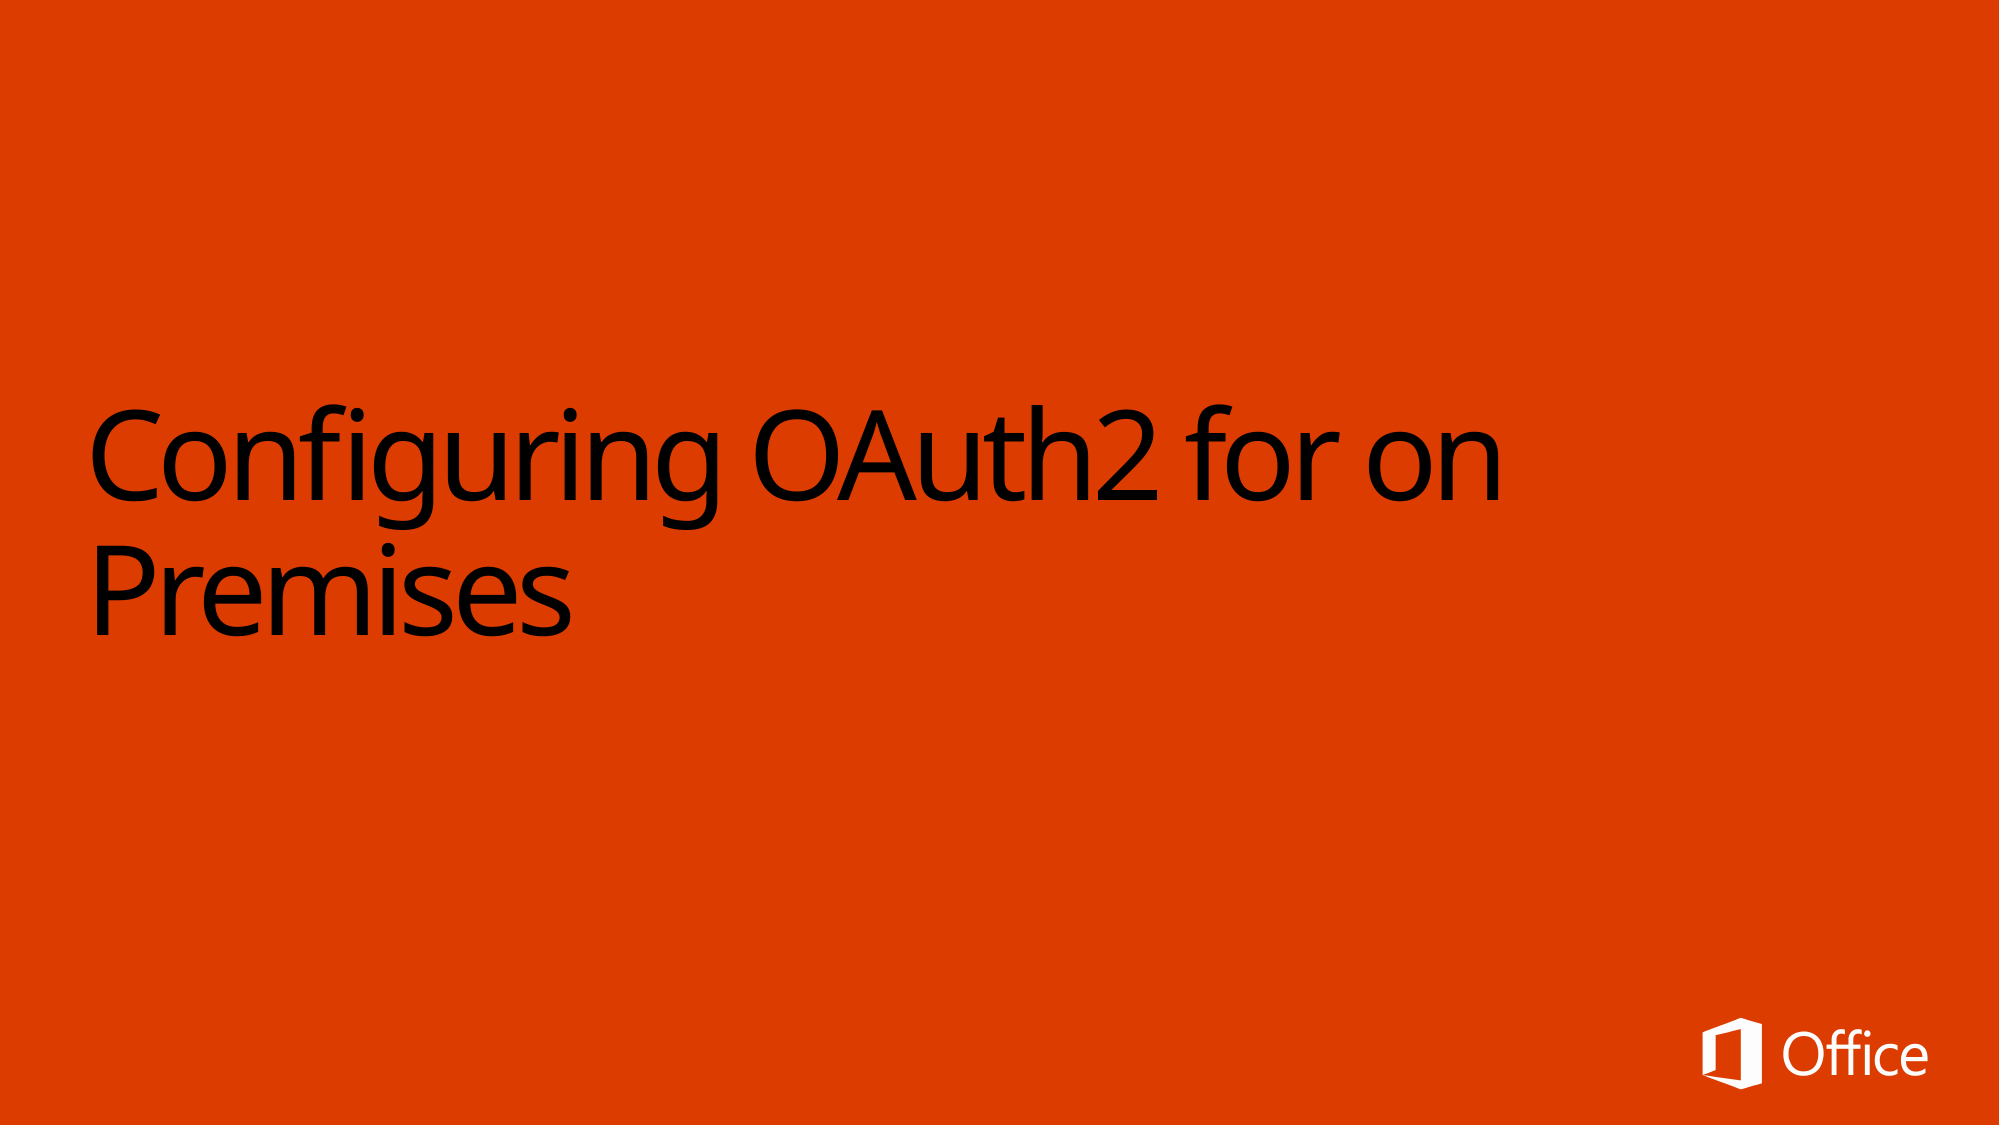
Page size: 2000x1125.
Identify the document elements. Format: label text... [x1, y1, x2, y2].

picture [1672, 986, 1958, 1121]
title Configuring OAuth2 for on Premises [85, 462, 1914, 663]
